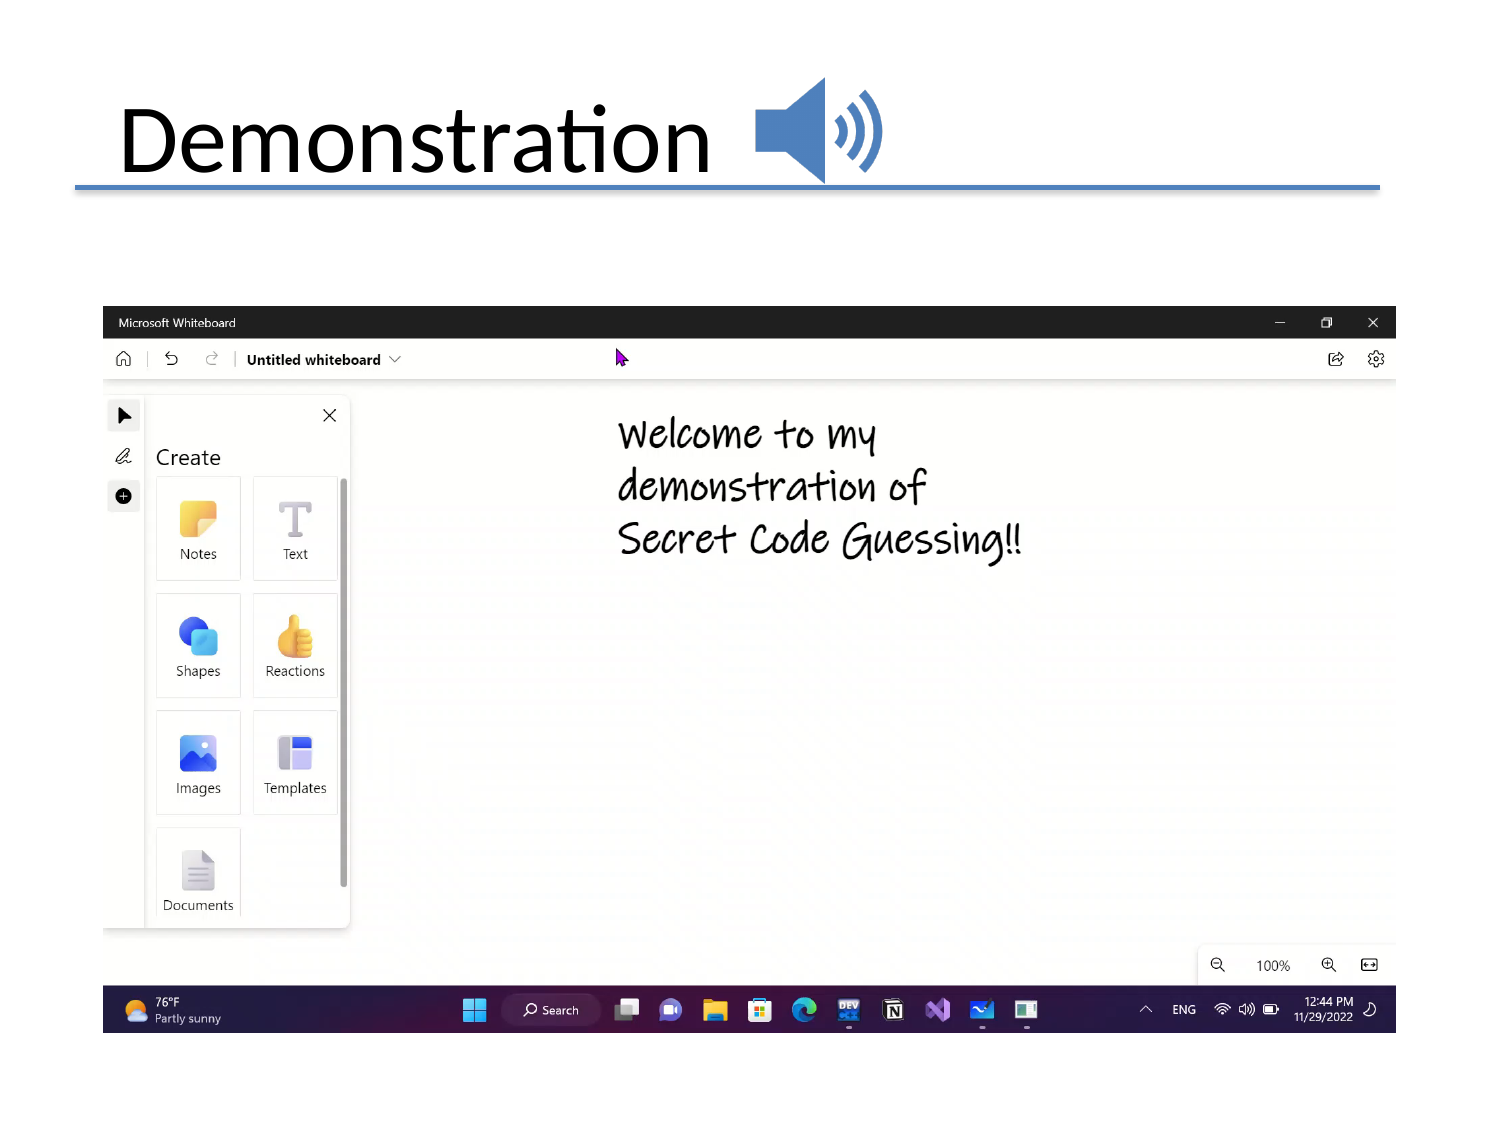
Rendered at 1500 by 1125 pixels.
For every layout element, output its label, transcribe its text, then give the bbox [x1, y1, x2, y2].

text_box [102, 305, 1398, 1035]
picture [749, 55, 901, 207]
title Demonstration [103, 47, 1397, 201]
